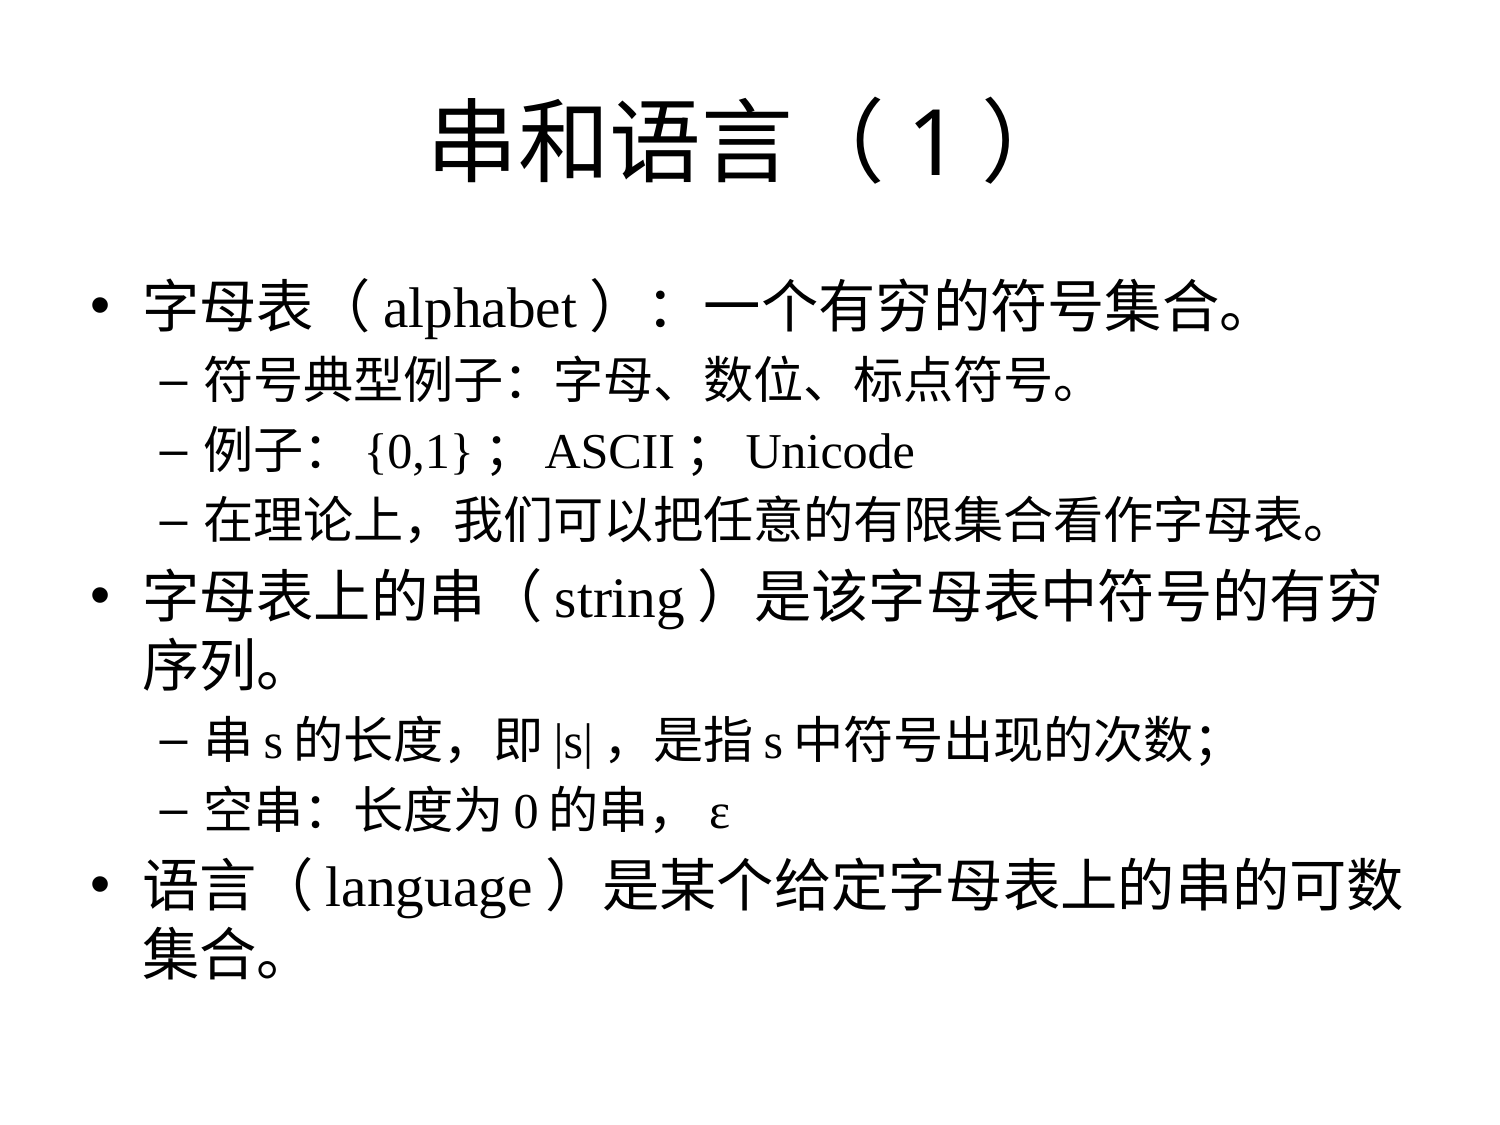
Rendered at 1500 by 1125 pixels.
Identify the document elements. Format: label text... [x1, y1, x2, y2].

title 串和语言（1） [75, 45, 1425, 233]
list 字母表（alphabet）：一个有穷的符号集合。 符号典型例子：字母、数位、标点符号。 例子：{0,1}；ASCII；Unicode 在理论上，我们可以把任意的有限集合看作字母表。 字母表上的串（string）是该字母表中符号的有穷序列。 串s的长度，即|s|，是指s中符号出现的次数； 空串：长度为0的串，ε 语言（language）是某个给定字母表上的串的可数集合。 [75, 262, 1425, 1005]
